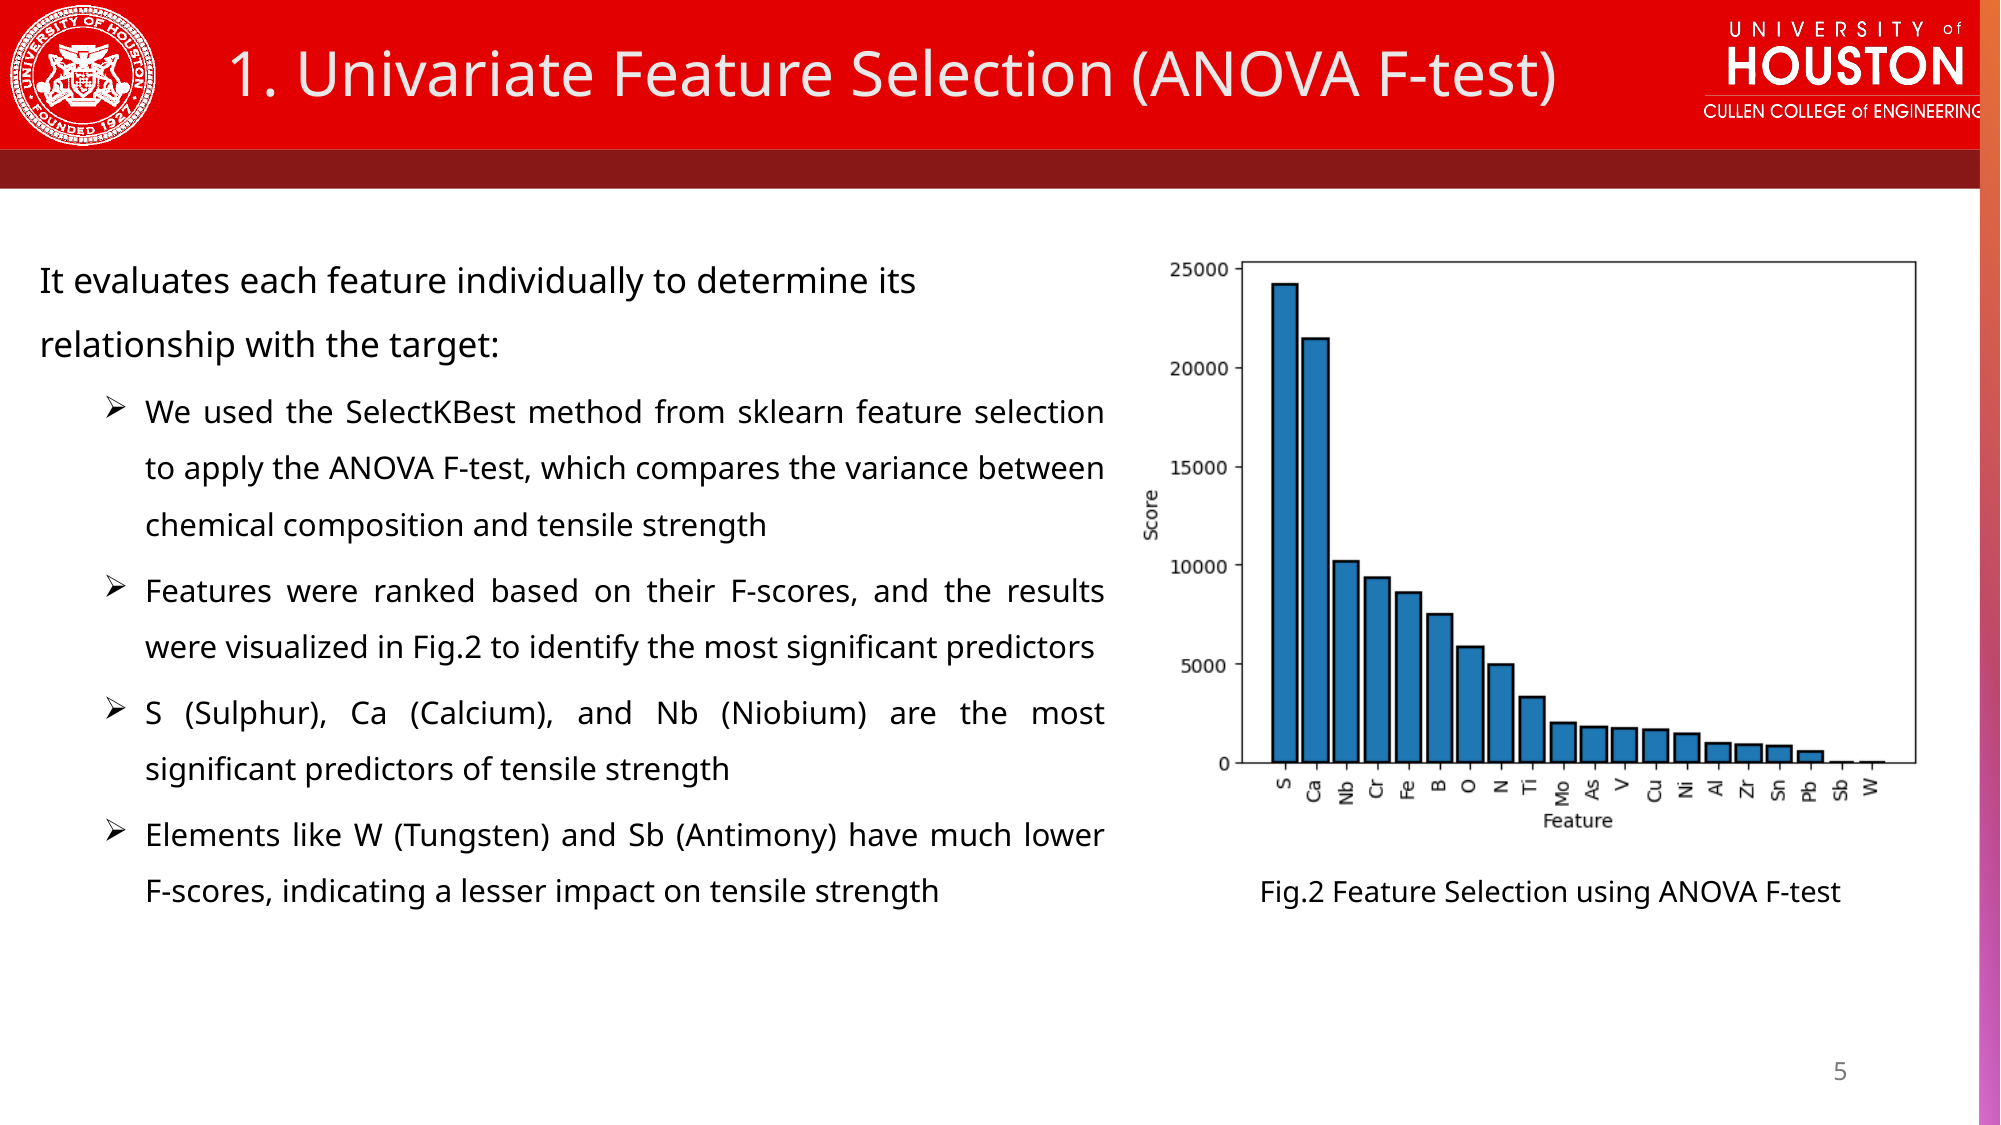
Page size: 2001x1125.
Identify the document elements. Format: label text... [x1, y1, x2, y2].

picture [1129, 258, 1961, 844]
text_box Fig.2 Feature Selection using ANOVA F-test [1127, 866, 1974, 917]
picture [1704, 21, 1979, 118]
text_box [1979, 0, 2000, 1125]
slide_number 5 [1412, 1042, 1863, 1103]
list It evaluates each feature individually to determine its relationship with the target: We used the SelectKBest method from sklearn feature selection to apply the ANOVA F-test, which compares the variance between chemical composition and tensile strength Features were ranked based on their F-scores, and the results were visualized in Fig.2 to identify the most significant predictors S (Sulphur), Ca (Calcium), and Nb (Niobium) are the most significant predictors of tensile strength Elements like W (Tungsten) and Sb (Antimony) have much lower F-scores, indicating a lesser impact on tensile strength [24, 230, 1122, 929]
text_box 1. Univariate Feature Selection (ANOVA F-test) [211, 13, 1689, 141]
